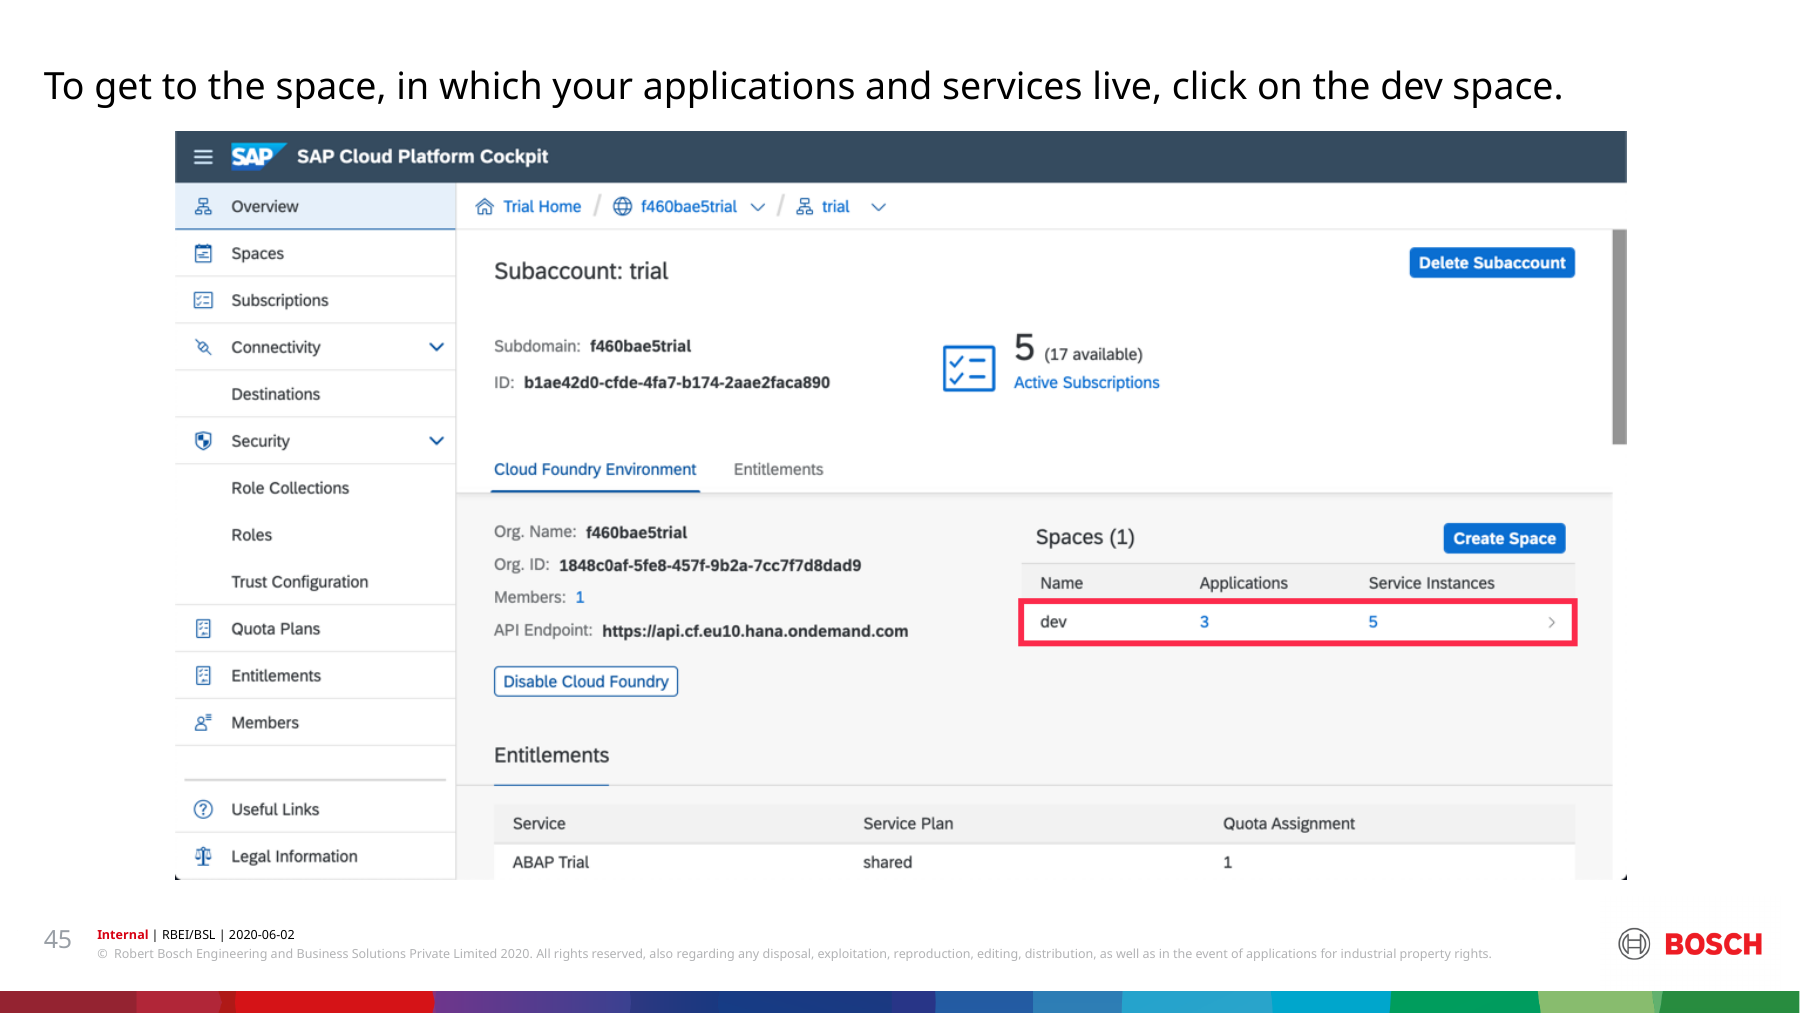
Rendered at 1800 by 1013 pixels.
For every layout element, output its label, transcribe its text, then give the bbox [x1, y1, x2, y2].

picture [1390, 896, 1800, 1013]
title To get to the space, in which your applications and services live, click on the dev space. [43, 67, 1759, 132]
slide_number 45 [43, 923, 92, 991]
picture [0, 905, 1272, 1013]
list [175, 131, 1627, 880]
